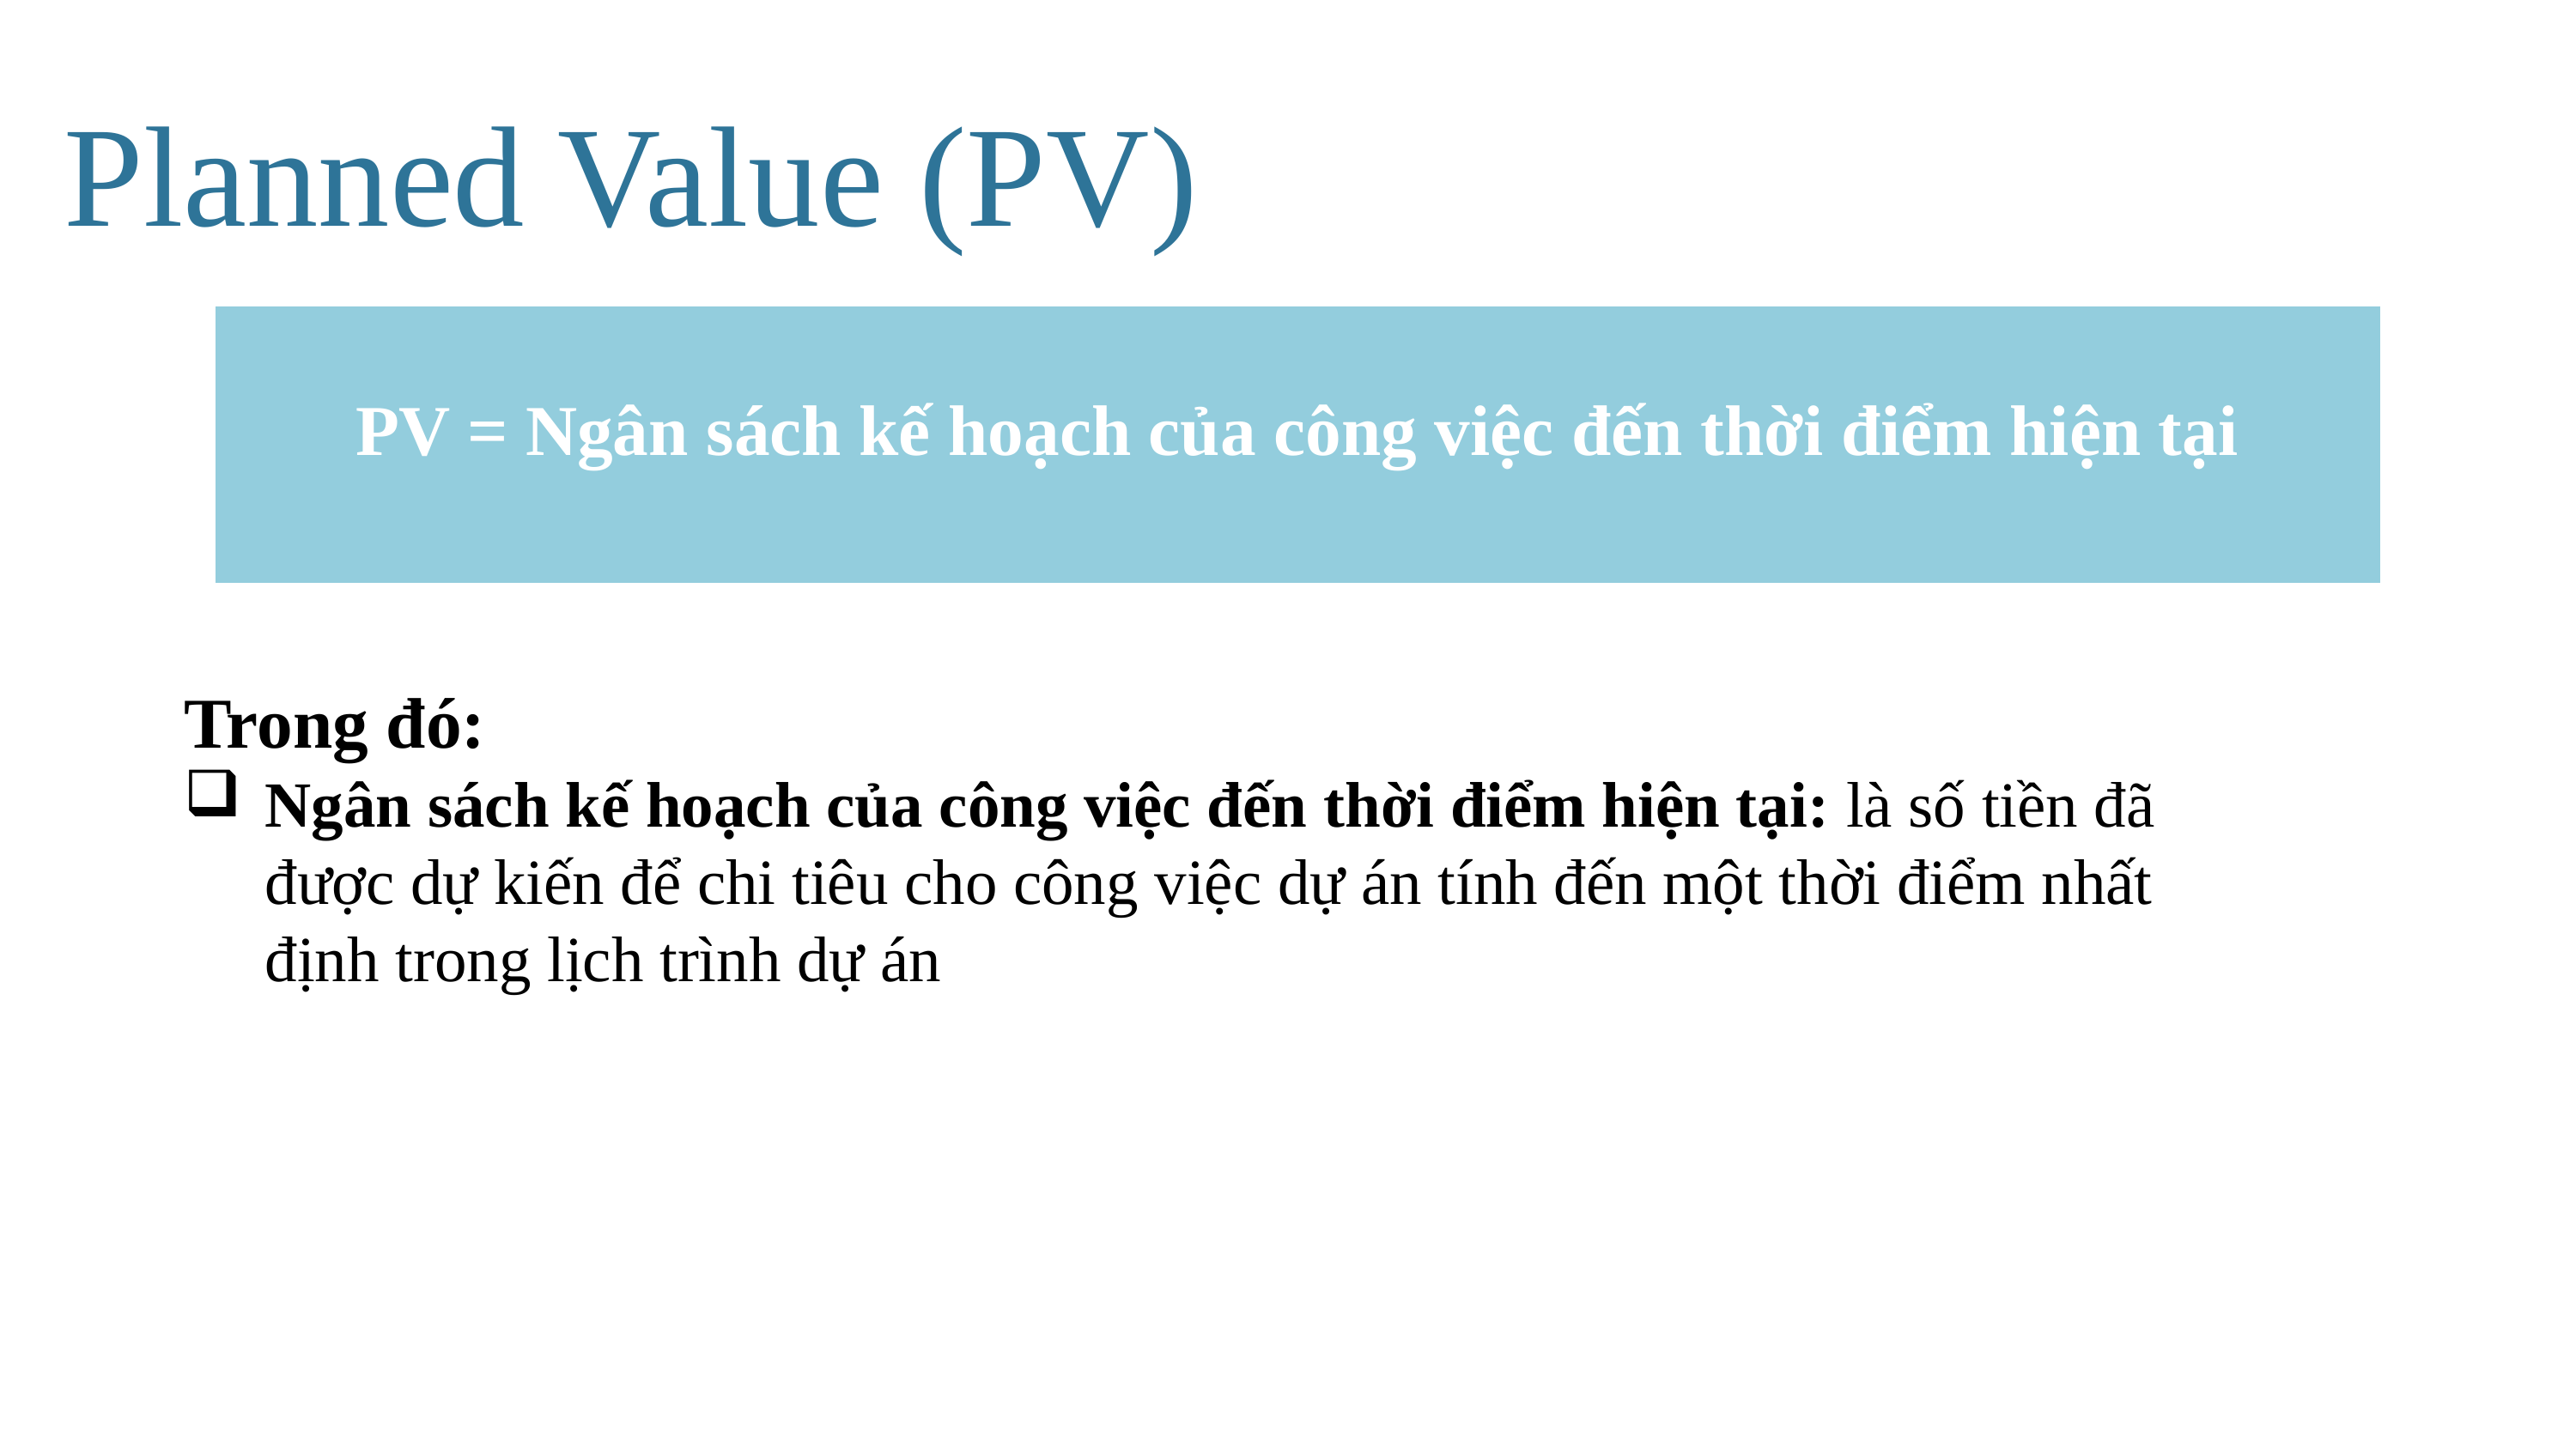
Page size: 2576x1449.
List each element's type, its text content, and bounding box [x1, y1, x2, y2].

text_box Planned Value (PV) [64, 58, 2491, 255]
table_header PV = Ngân sách kế hoạch của công việc đến thời điểm hiện tại [216, 306, 2380, 583]
text_box Trong đó: Ngân sách kế hoạch của công việc đến thời điểm hiện tại: là số tiền đã được dự kiến để chi tiêu cho công việc dự án tính đến một thời điểm nhất định trong lịch trình dự án [172, 670, 2290, 1001]
